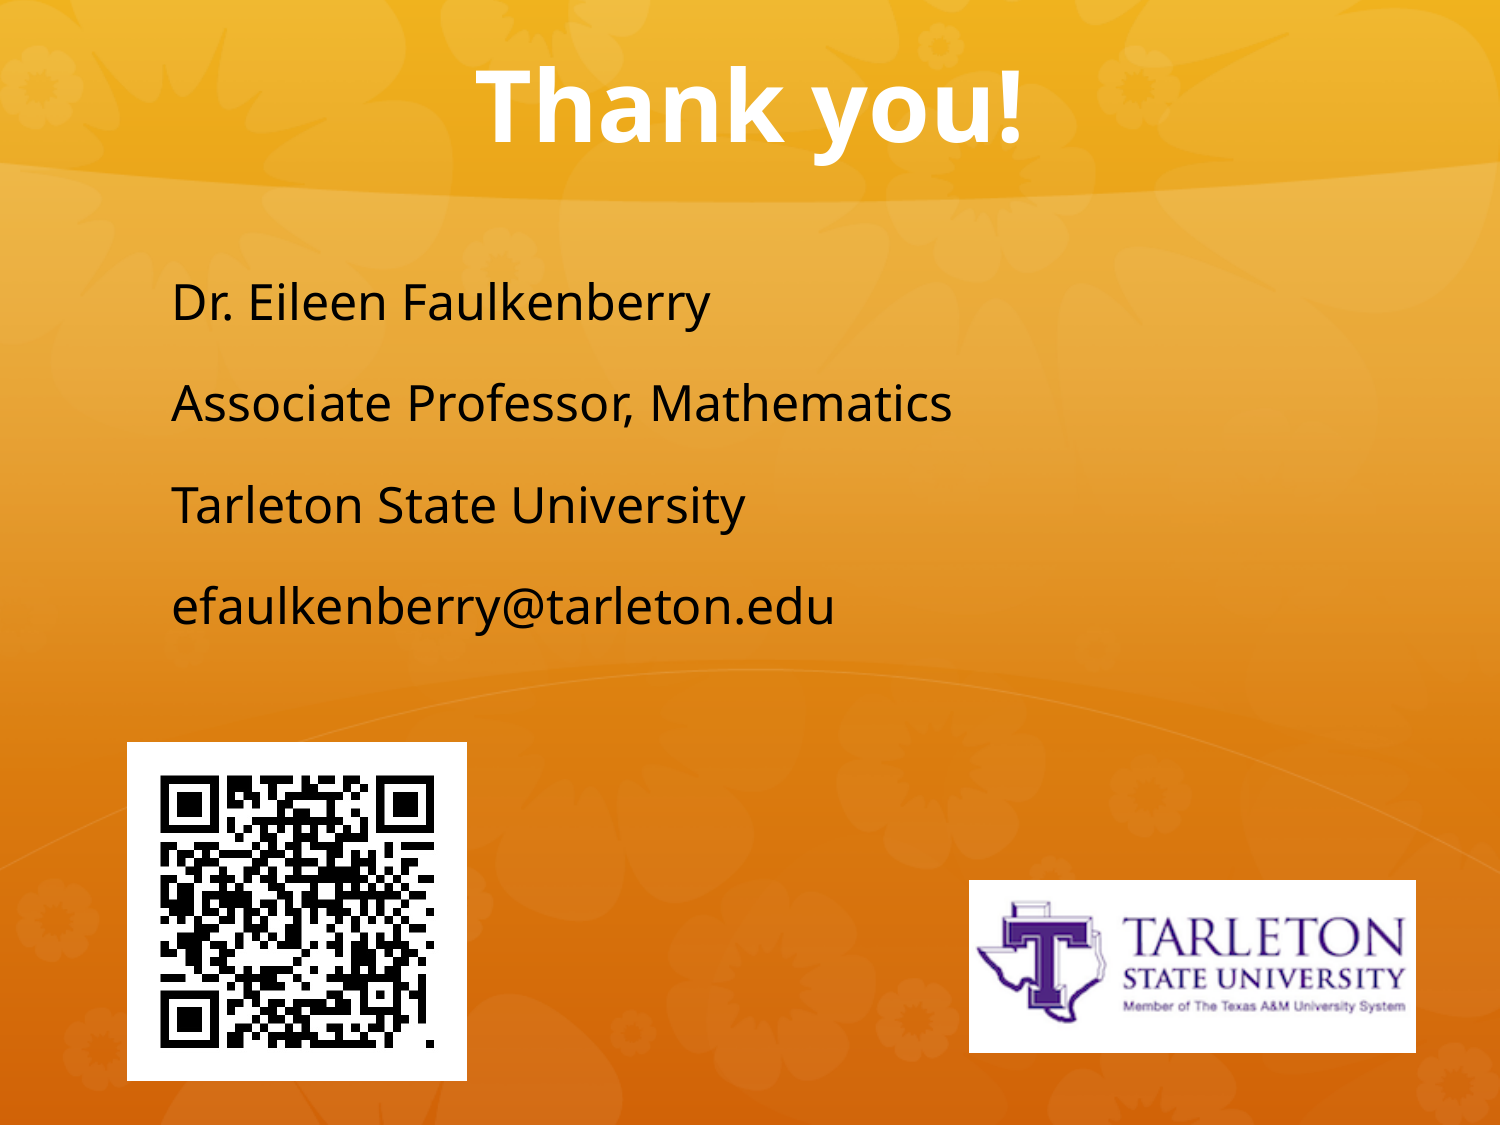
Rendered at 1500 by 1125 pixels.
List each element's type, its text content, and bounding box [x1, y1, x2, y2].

title Thank you! [127, 14, 1372, 203]
list Dr. Eileen Faulkenberry Associate Professor, Mathematics Tarleton State University efaulkenberry@tarleton.edu [156, 262, 1344, 967]
picture [0, 0, 1500, 1125]
